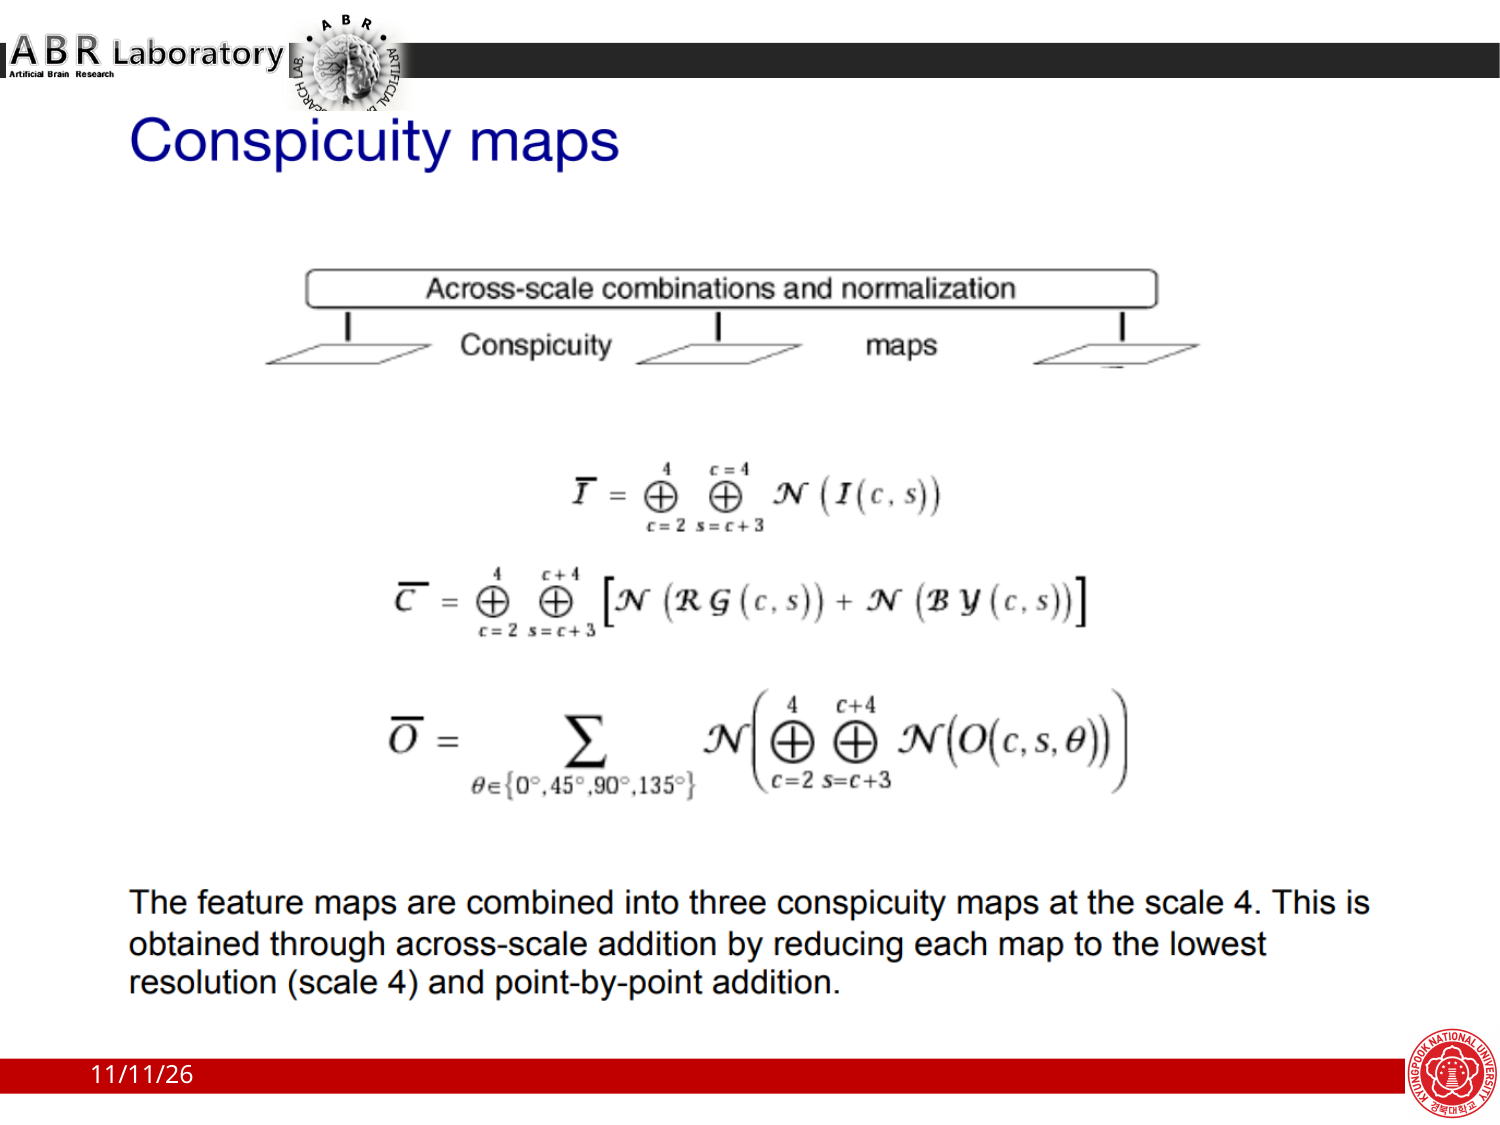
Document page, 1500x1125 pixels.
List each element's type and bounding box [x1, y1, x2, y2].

text_box [179, 45, 1189, 109]
picture [6, 4, 419, 78]
picture [1405, 1026, 1500, 1119]
picture [119, 111, 1405, 1021]
